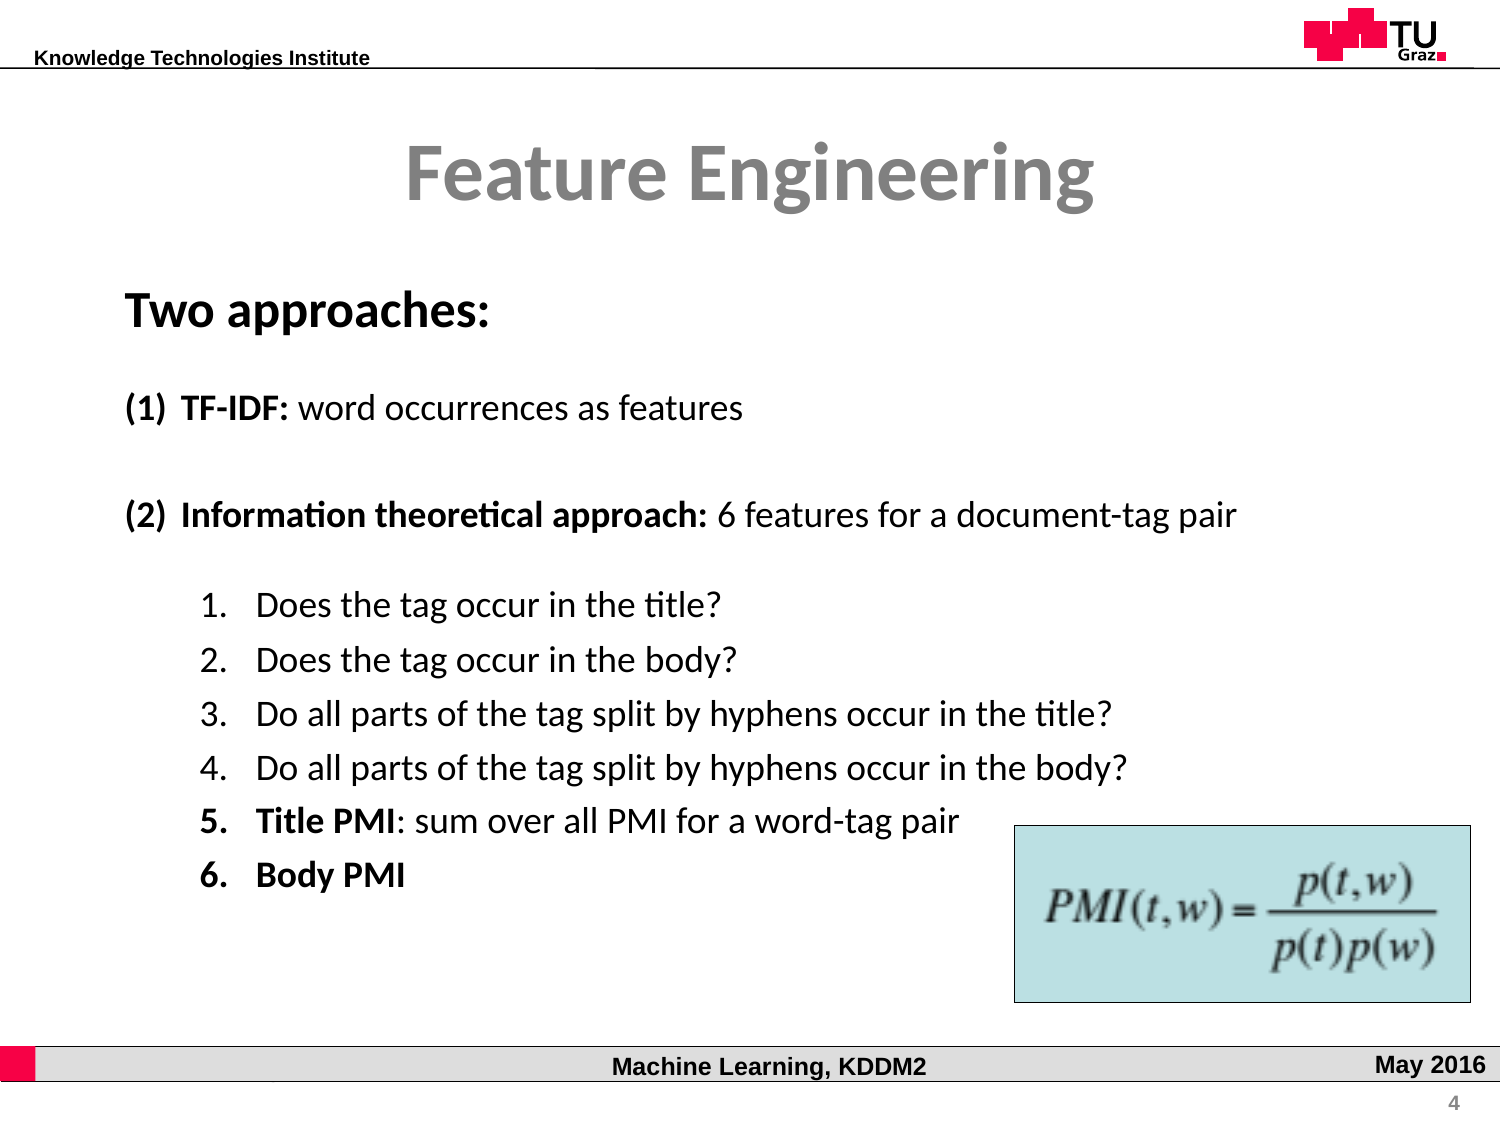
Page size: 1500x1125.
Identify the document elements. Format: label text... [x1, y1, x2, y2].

text_box Two approaches: TF-IDF: word occurrences as features Information theoretical approach: 6 features for a document-tag pair Does the tag occur in the title? Does the tag occur in the body? Do all parts of the tag split by hyphens occur in the title? Do all parts of the tag split by hyphens occur in the body? Title PMI: sum over all PMI for a word-tag pair Body PMI [109, 255, 1286, 903]
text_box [1039, 847, 1441, 977]
text_box [1014, 825, 1471, 1003]
text_box Feature Engineering [75, 79, 1425, 256]
